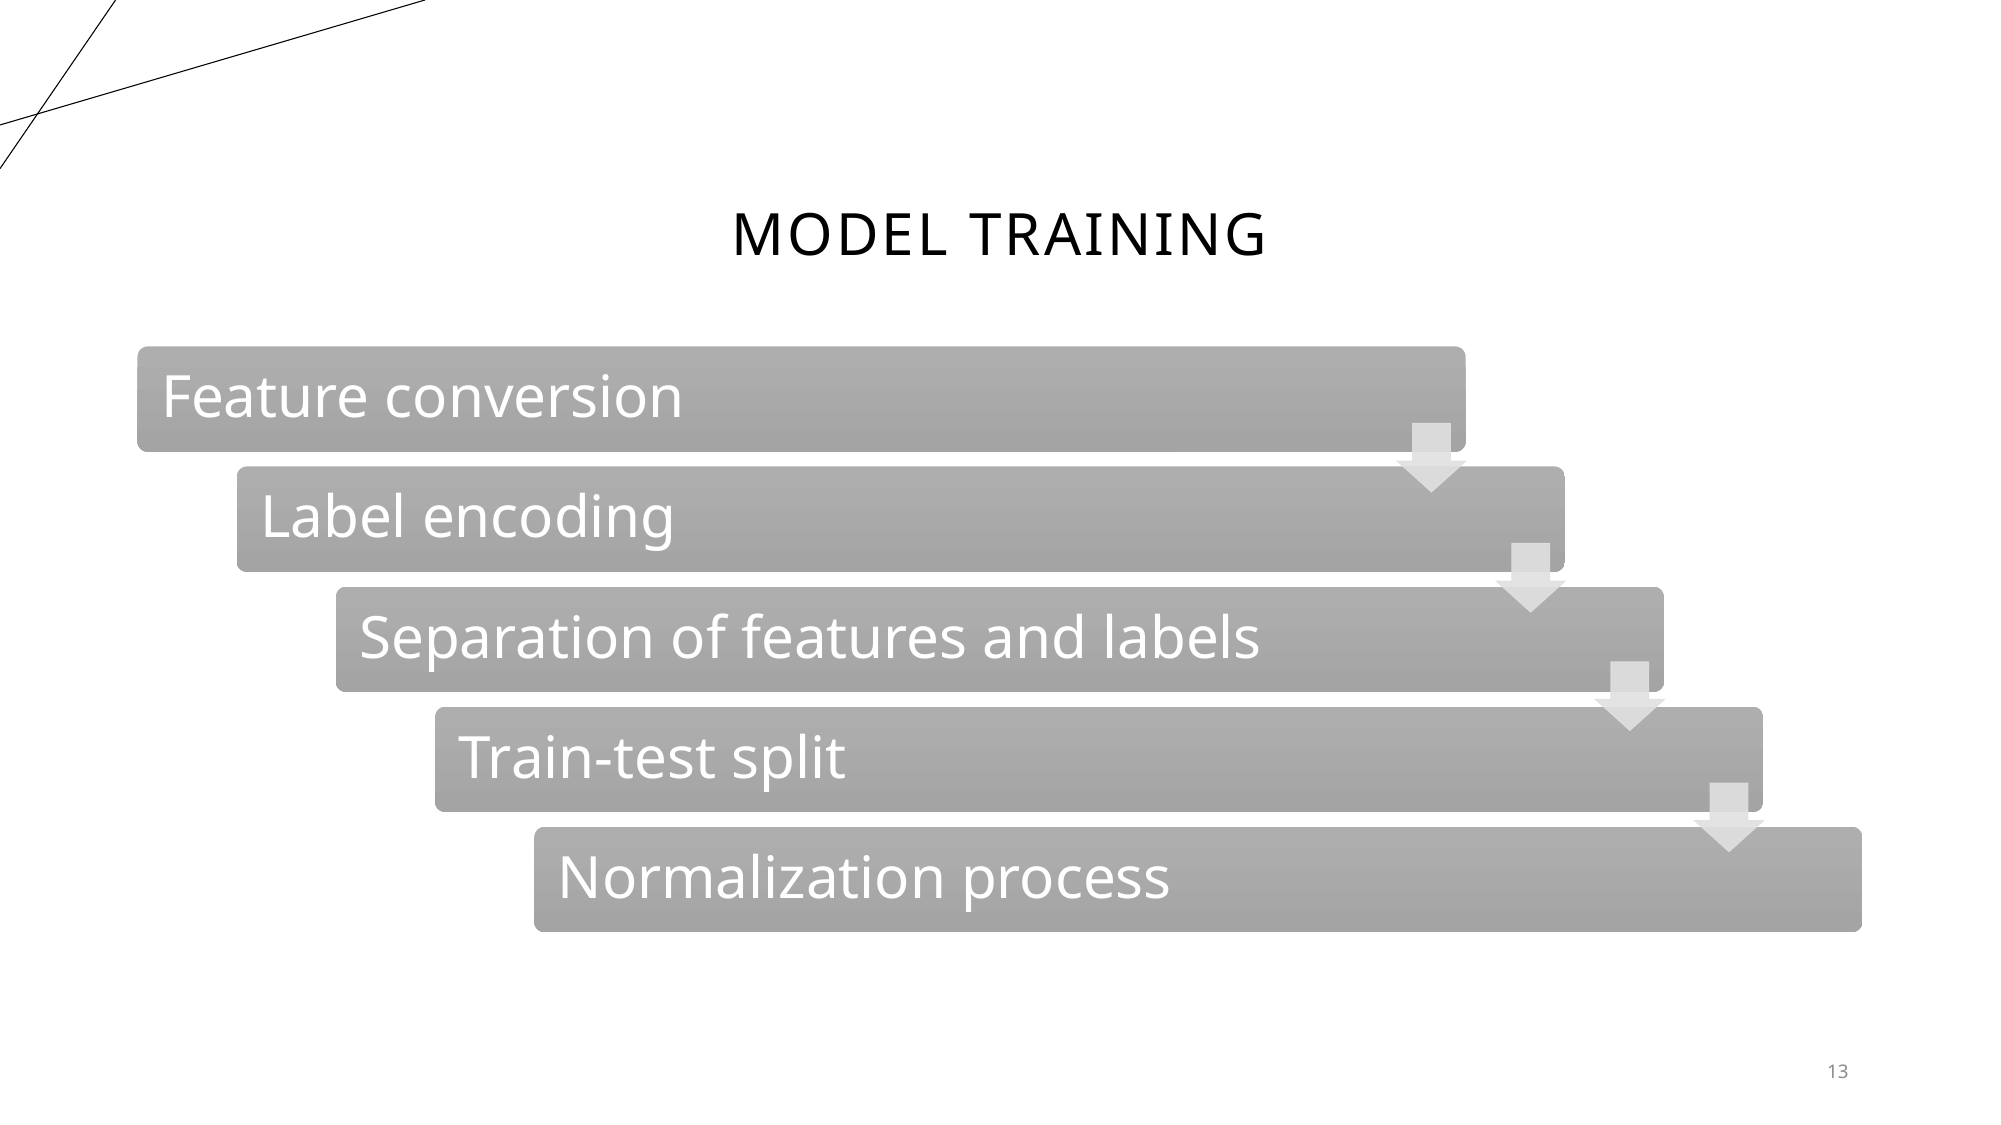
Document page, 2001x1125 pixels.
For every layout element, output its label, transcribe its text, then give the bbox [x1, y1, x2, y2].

slide_number 13 [1701, 1042, 1864, 1103]
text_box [137, 346, 1863, 933]
title Model training [137, 57, 1863, 276]
